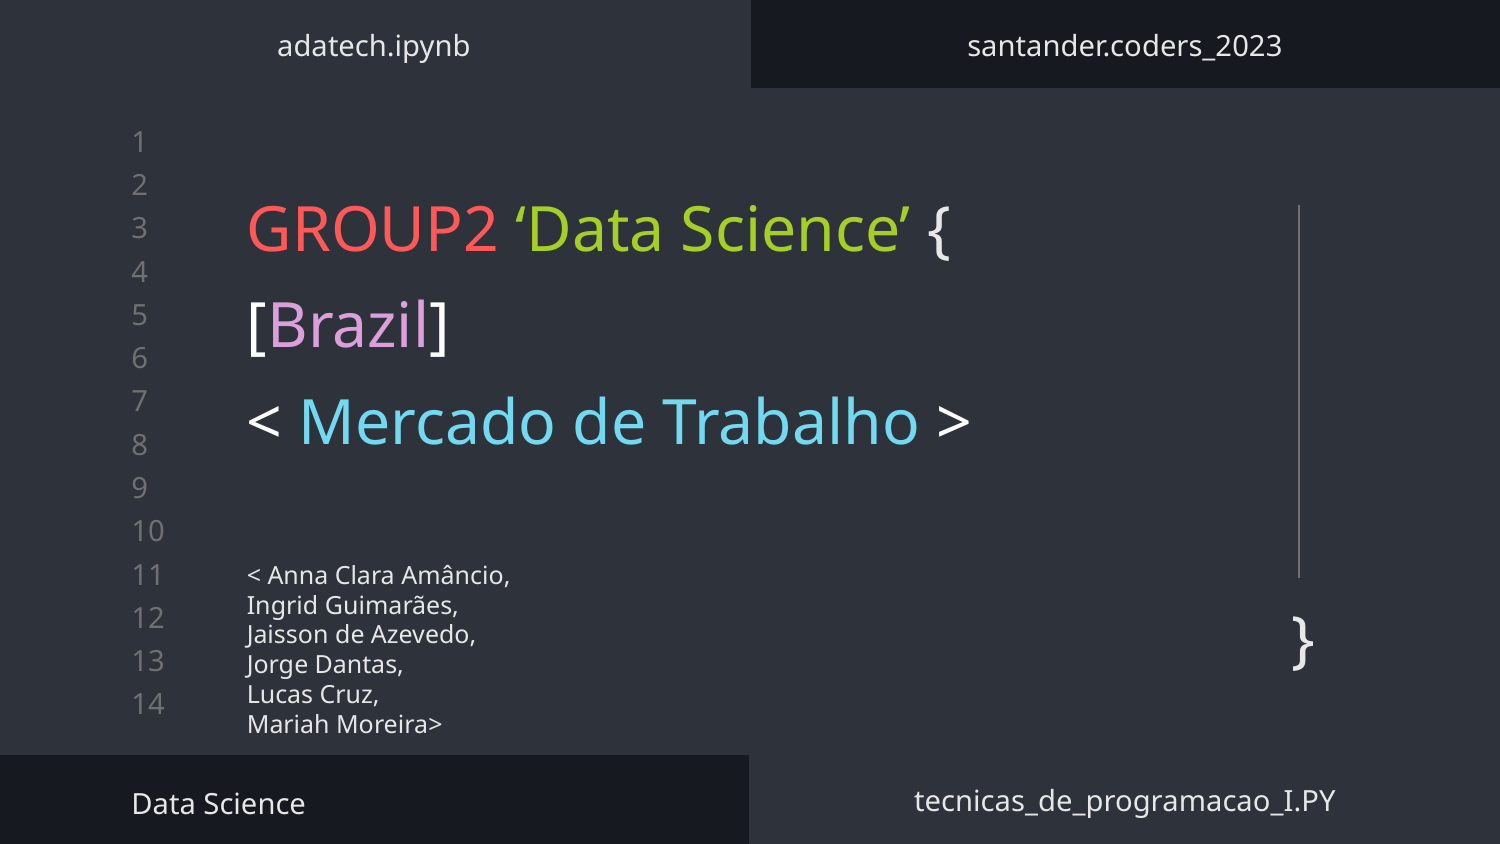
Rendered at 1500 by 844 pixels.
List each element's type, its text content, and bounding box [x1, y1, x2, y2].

subtitle < Anna Clara Amâncio, Ingrid Guimarães, Jaisson de Azevedo, Jorge Dantas, Lucas Cruz, Mariah Moreira> [231, 544, 750, 748]
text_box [1275, 204, 1360, 690]
subtitle tecnicas_de_programacao_I.PY [750, 770, 1500, 829]
subtitle Data Science [116, 770, 750, 829]
subtitle adatech.ipynb [0, 15, 749, 74]
title GROUP2 ‘Data Science’ { [231, 183, 1164, 269]
subtitle < Mercado de Trabalho > [231, 381, 1164, 457]
subtitle santander.coders_2023 [750, 15, 1500, 74]
subtitle [Brazil] [231, 284, 1164, 361]
